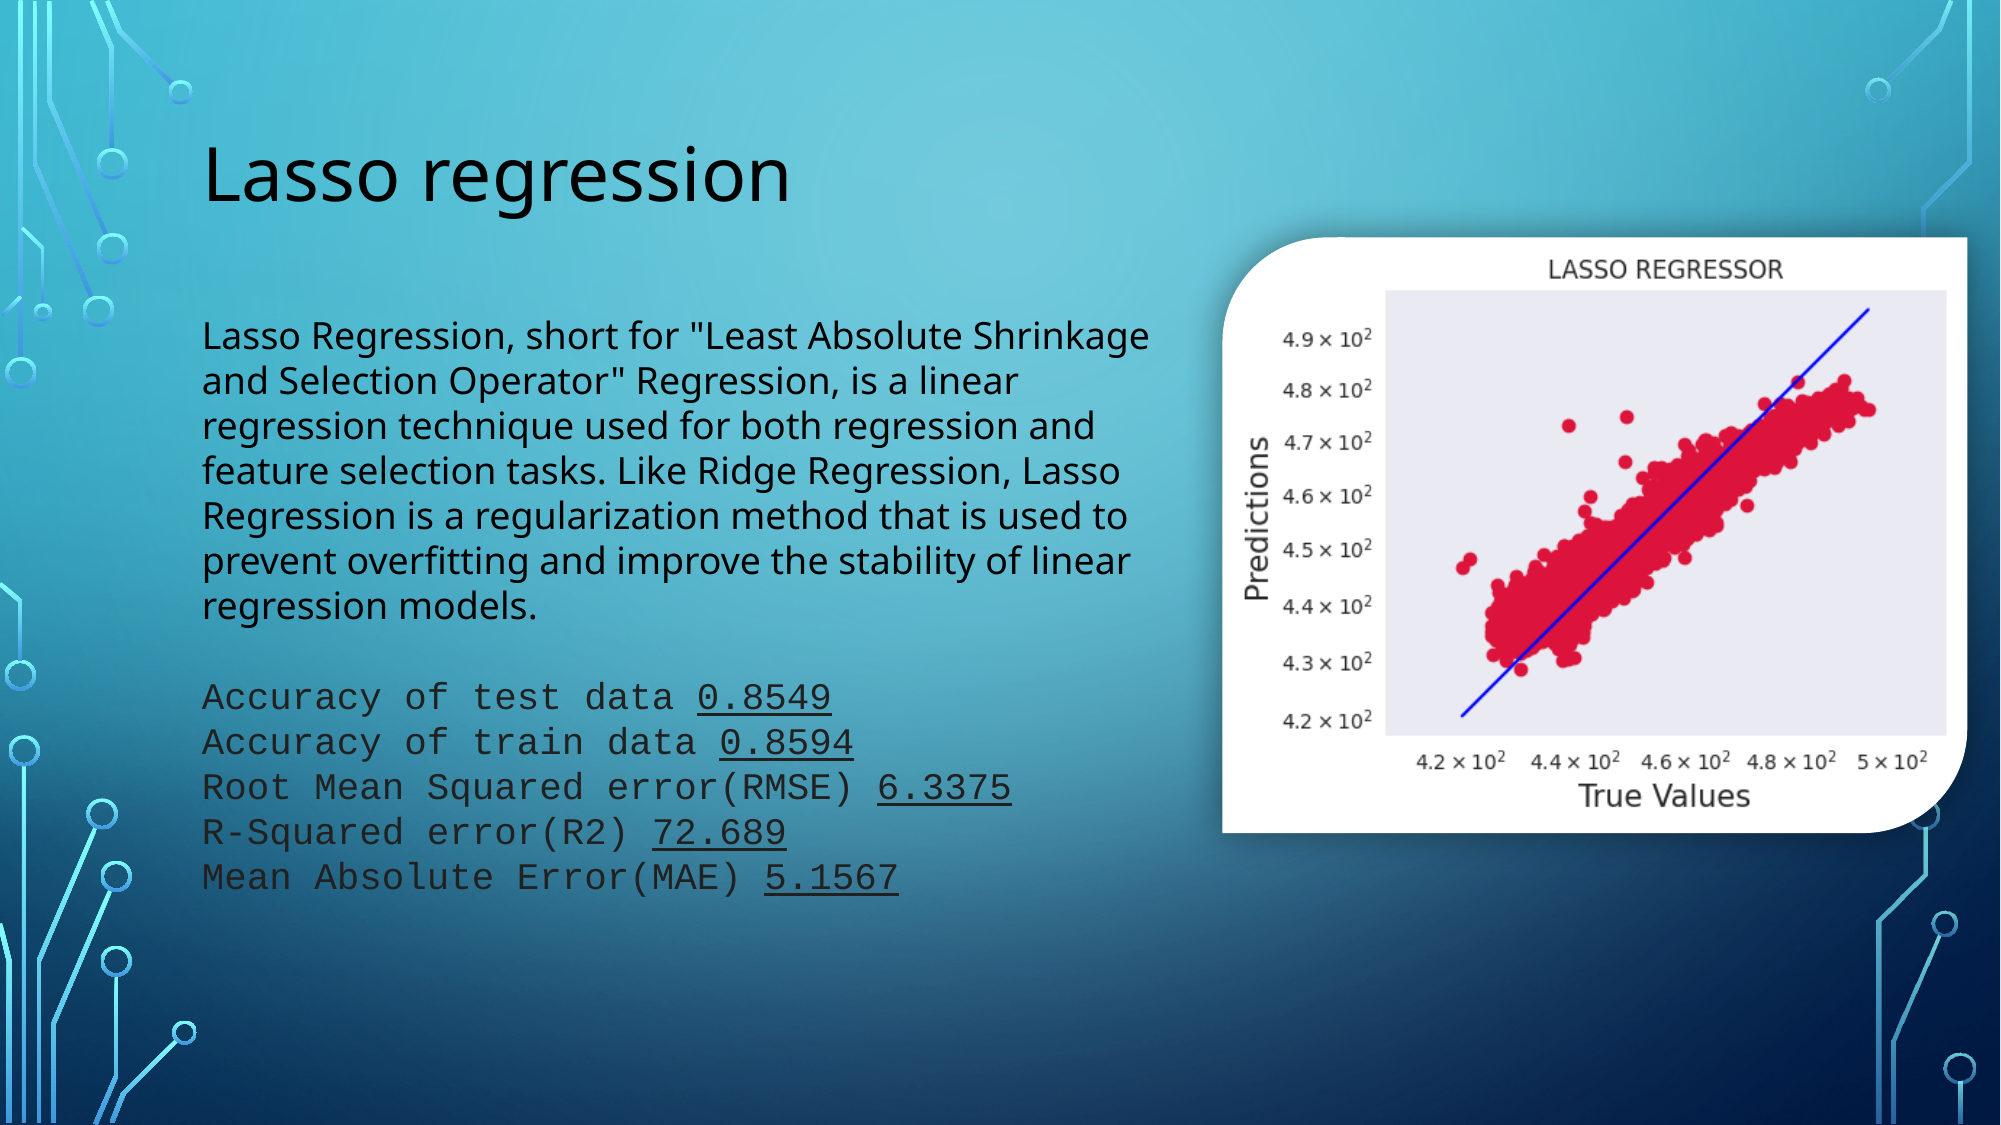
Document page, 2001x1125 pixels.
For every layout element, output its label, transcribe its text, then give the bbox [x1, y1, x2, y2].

text_box Lasso Regression, short for "Least Absolute Shrinkage and Selection Operator" Regression, is a linear regression technique used for both regression and feature selection tasks. Like Ridge Regression, Lasso Regression is a regularization method that is used to prevent overfitting and improve the stability of linear regression models. Accuracy of test data 0.8549 Accuracy of train data 0.8594 Root Mean Squared error(RMSE) 6.3375 R-Squared error(R2) 72.689 Mean Absolute Error(MAE) 5.1567 [187, 304, 1197, 905]
title Lasso regression [187, 101, 1813, 320]
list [1229, 244, 1961, 826]
